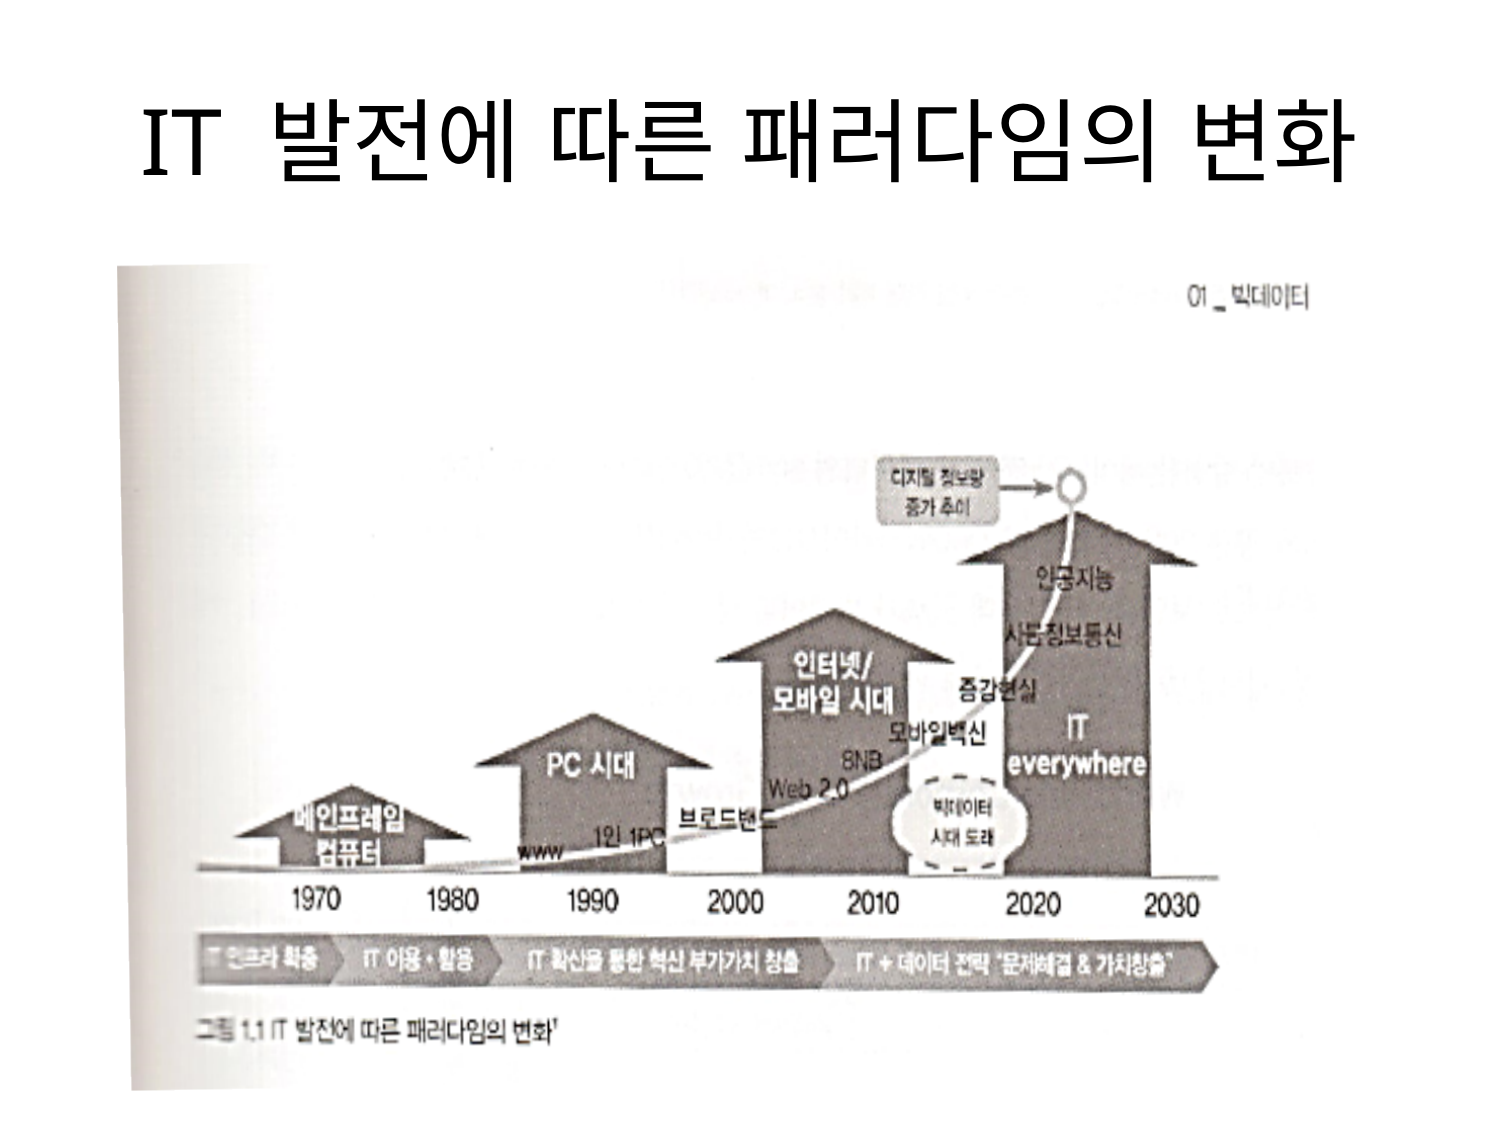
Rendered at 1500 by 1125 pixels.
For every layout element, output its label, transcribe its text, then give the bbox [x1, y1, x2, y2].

title IT 발전에 따른 패러다임의 변화 [75, 45, 1425, 233]
picture [118, 246, 1324, 1090]
